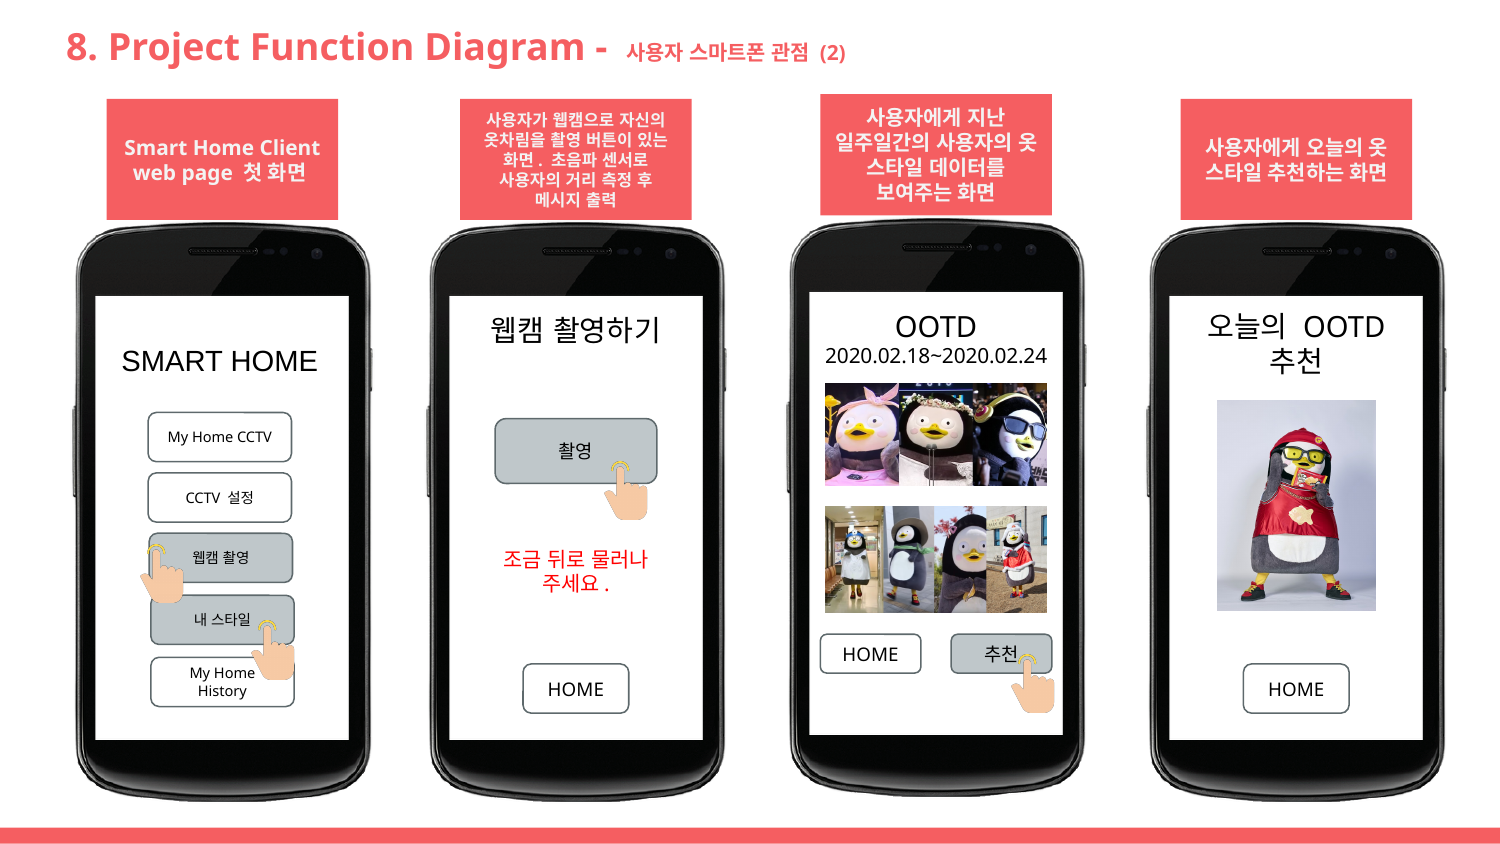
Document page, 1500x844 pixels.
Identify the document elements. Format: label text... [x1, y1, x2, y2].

picture [783, 214, 1089, 809]
text_box 사용자가 웹캠으로 자신의 옷차림을 촬영 버튼이 있는 화면. 초음파 센서로 사용자의 거리 측정 후 메시지 출력 [460, 98, 692, 218]
picture [423, 219, 729, 813]
picture [1143, 219, 1450, 813]
text_box 사용자에게 지난 일주일간의 사용자의 옷 스타일 데이터를 보여주는 화면 [820, 94, 1052, 213]
text_box Smart Home Client web page 첫 화면 [106, 98, 339, 218]
text_box 사용자에게 오늘의 옷 스타일 추천하는 화면 [1180, 98, 1413, 218]
title 8. Project Function Diagram - 사용자 스마트폰 관점 (2) [51, 8, 1449, 99]
picture [69, 219, 375, 813]
